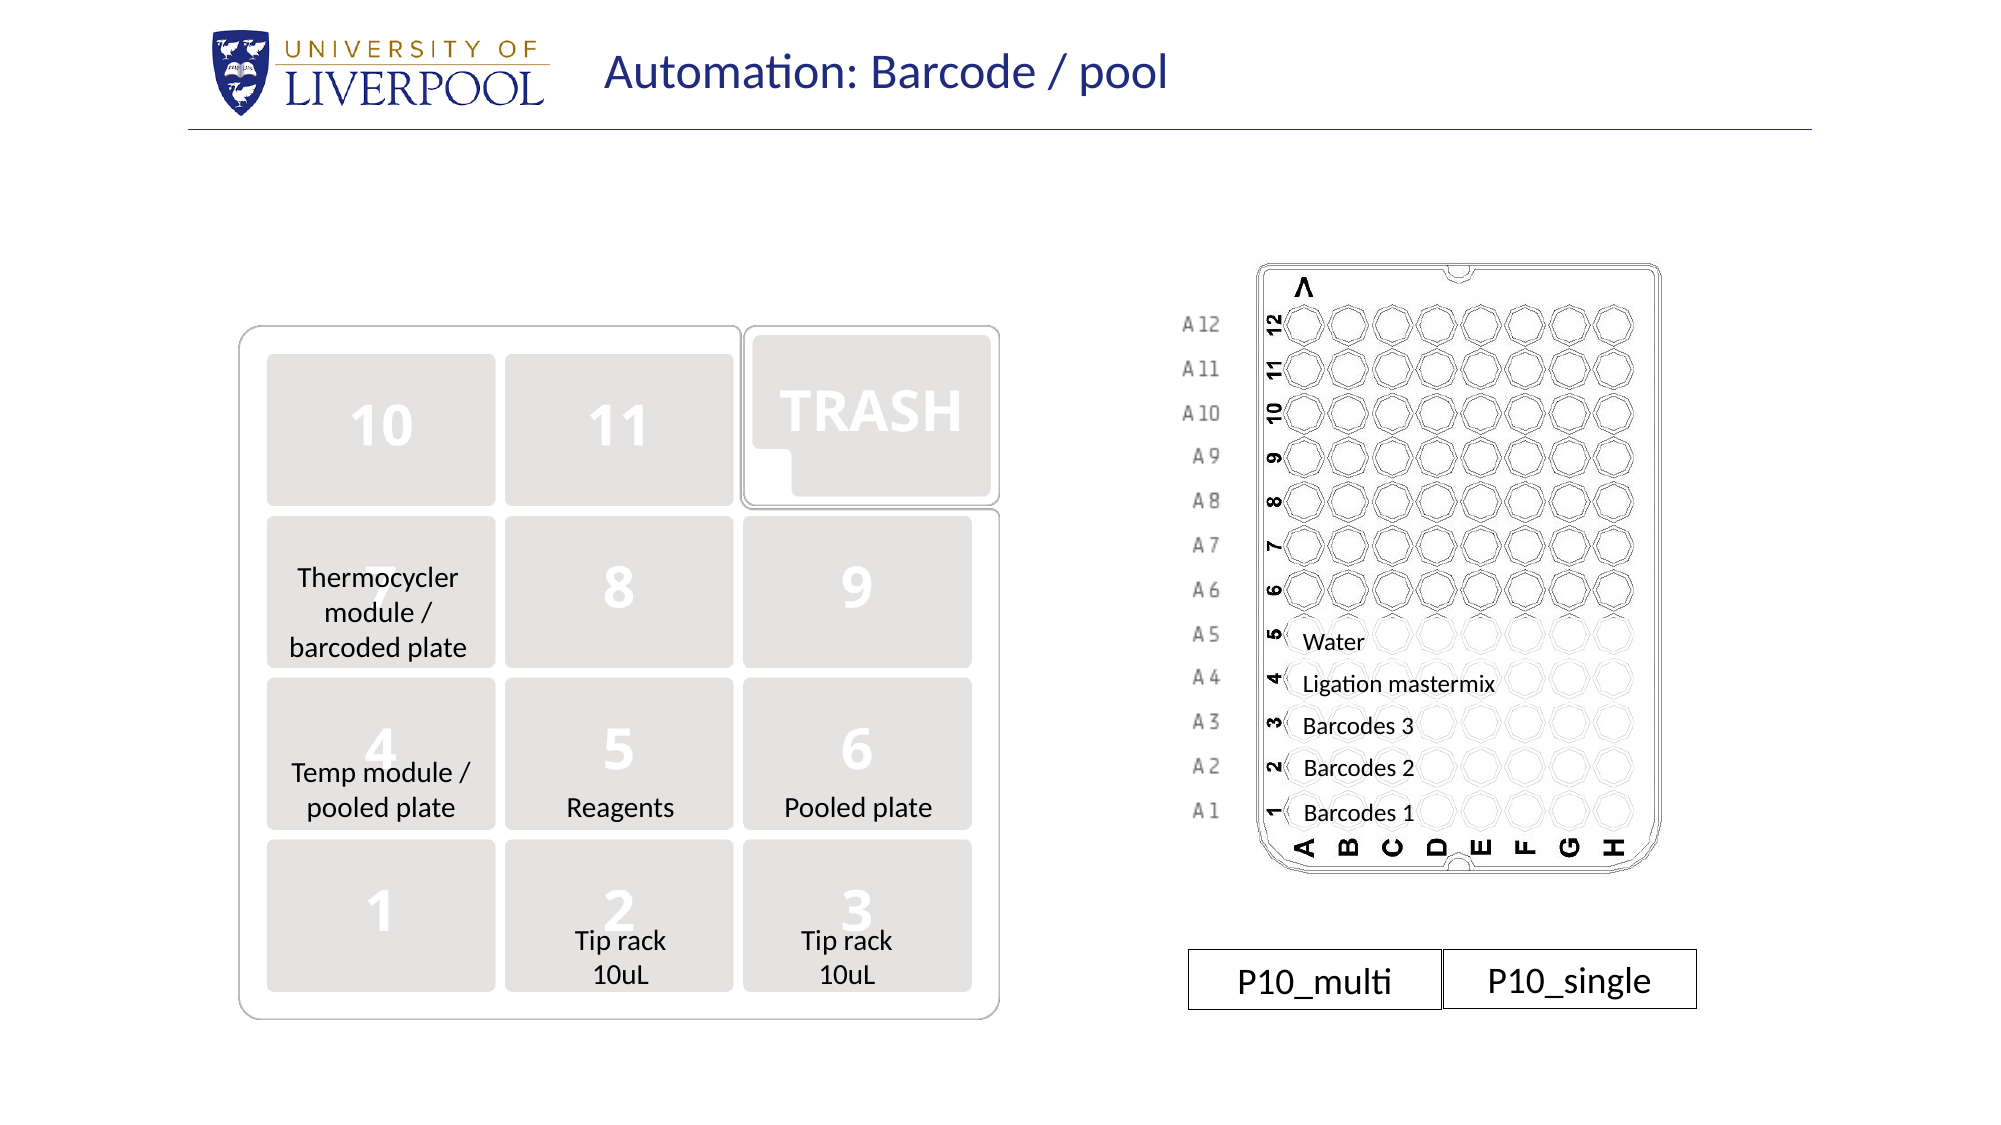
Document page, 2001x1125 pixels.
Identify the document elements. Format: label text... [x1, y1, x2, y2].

text_box P10_single [1443, 949, 1697, 1009]
picture [1144, 231, 1702, 916]
text_box P10_multi [1188, 949, 1442, 1010]
picture [212, 30, 550, 116]
picture [238, 325, 1001, 1020]
text_box Automation: Barcode / pool [589, 30, 1788, 106]
